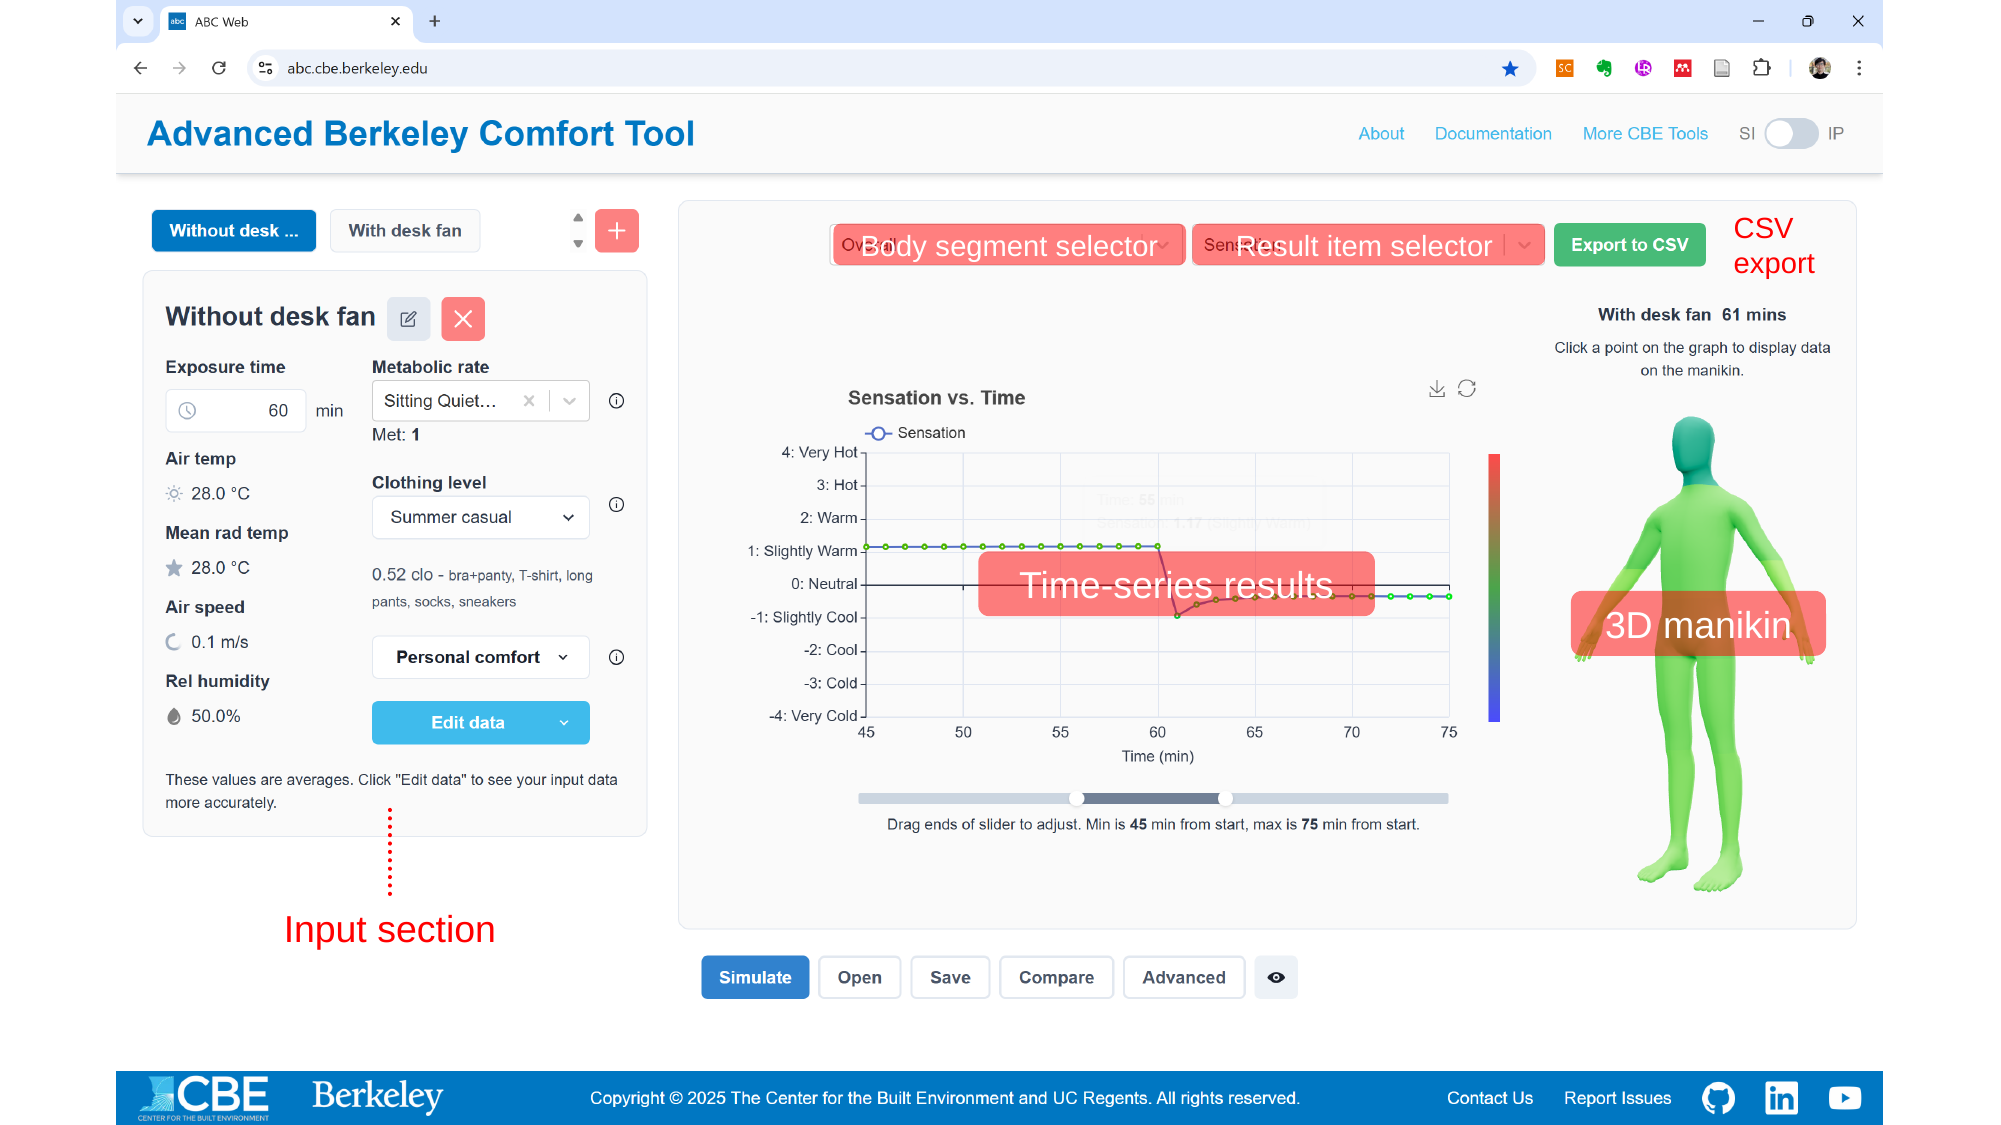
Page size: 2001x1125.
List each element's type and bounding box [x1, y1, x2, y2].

text_box [116, 0, 1884, 1125]
